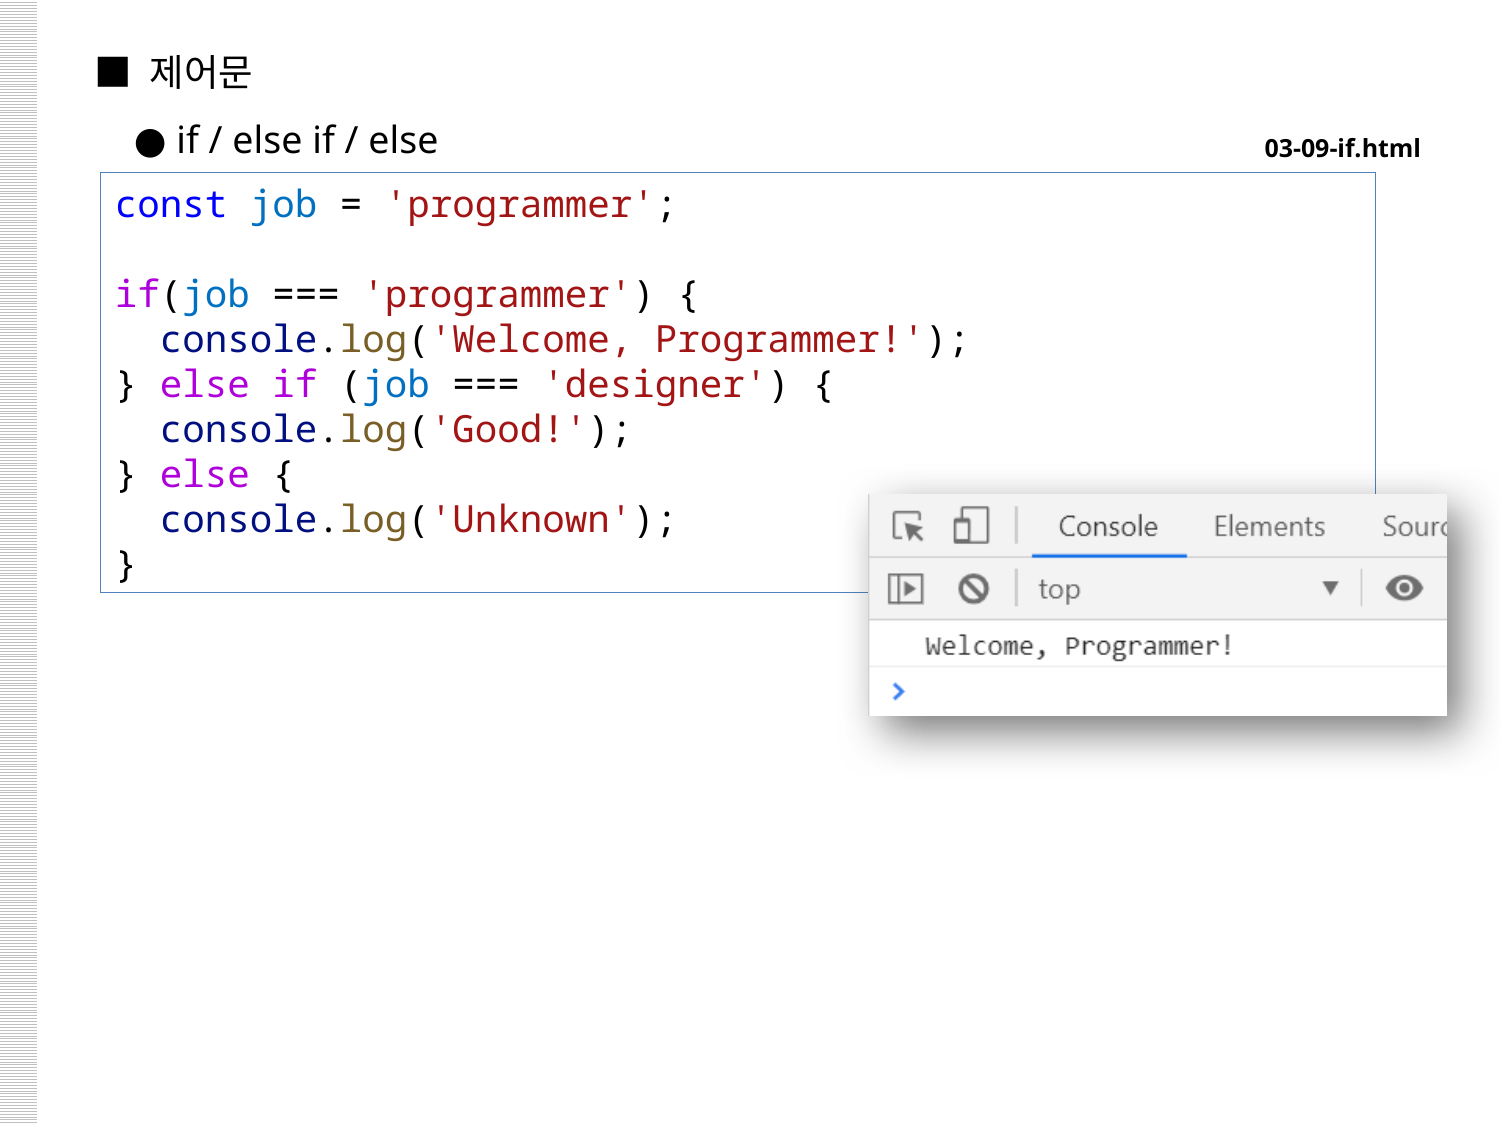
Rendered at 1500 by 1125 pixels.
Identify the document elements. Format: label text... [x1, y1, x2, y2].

text_box [859, 494, 867, 593]
text_box ■ 제어문 ● if / else if / else [80, 19, 454, 169]
text_box [871, 485, 1376, 493]
text_box 03-09-if.html [1249, 125, 1436, 171]
picture [867, 493, 1447, 717]
text_box const job = 'programmer'; if(job === 'programmer') { console.log('Welcome, Programmer!'); } else if (job === 'designer') { console.log('Good!'); } else { console.log('Unknown'); } [100, 172, 1376, 593]
